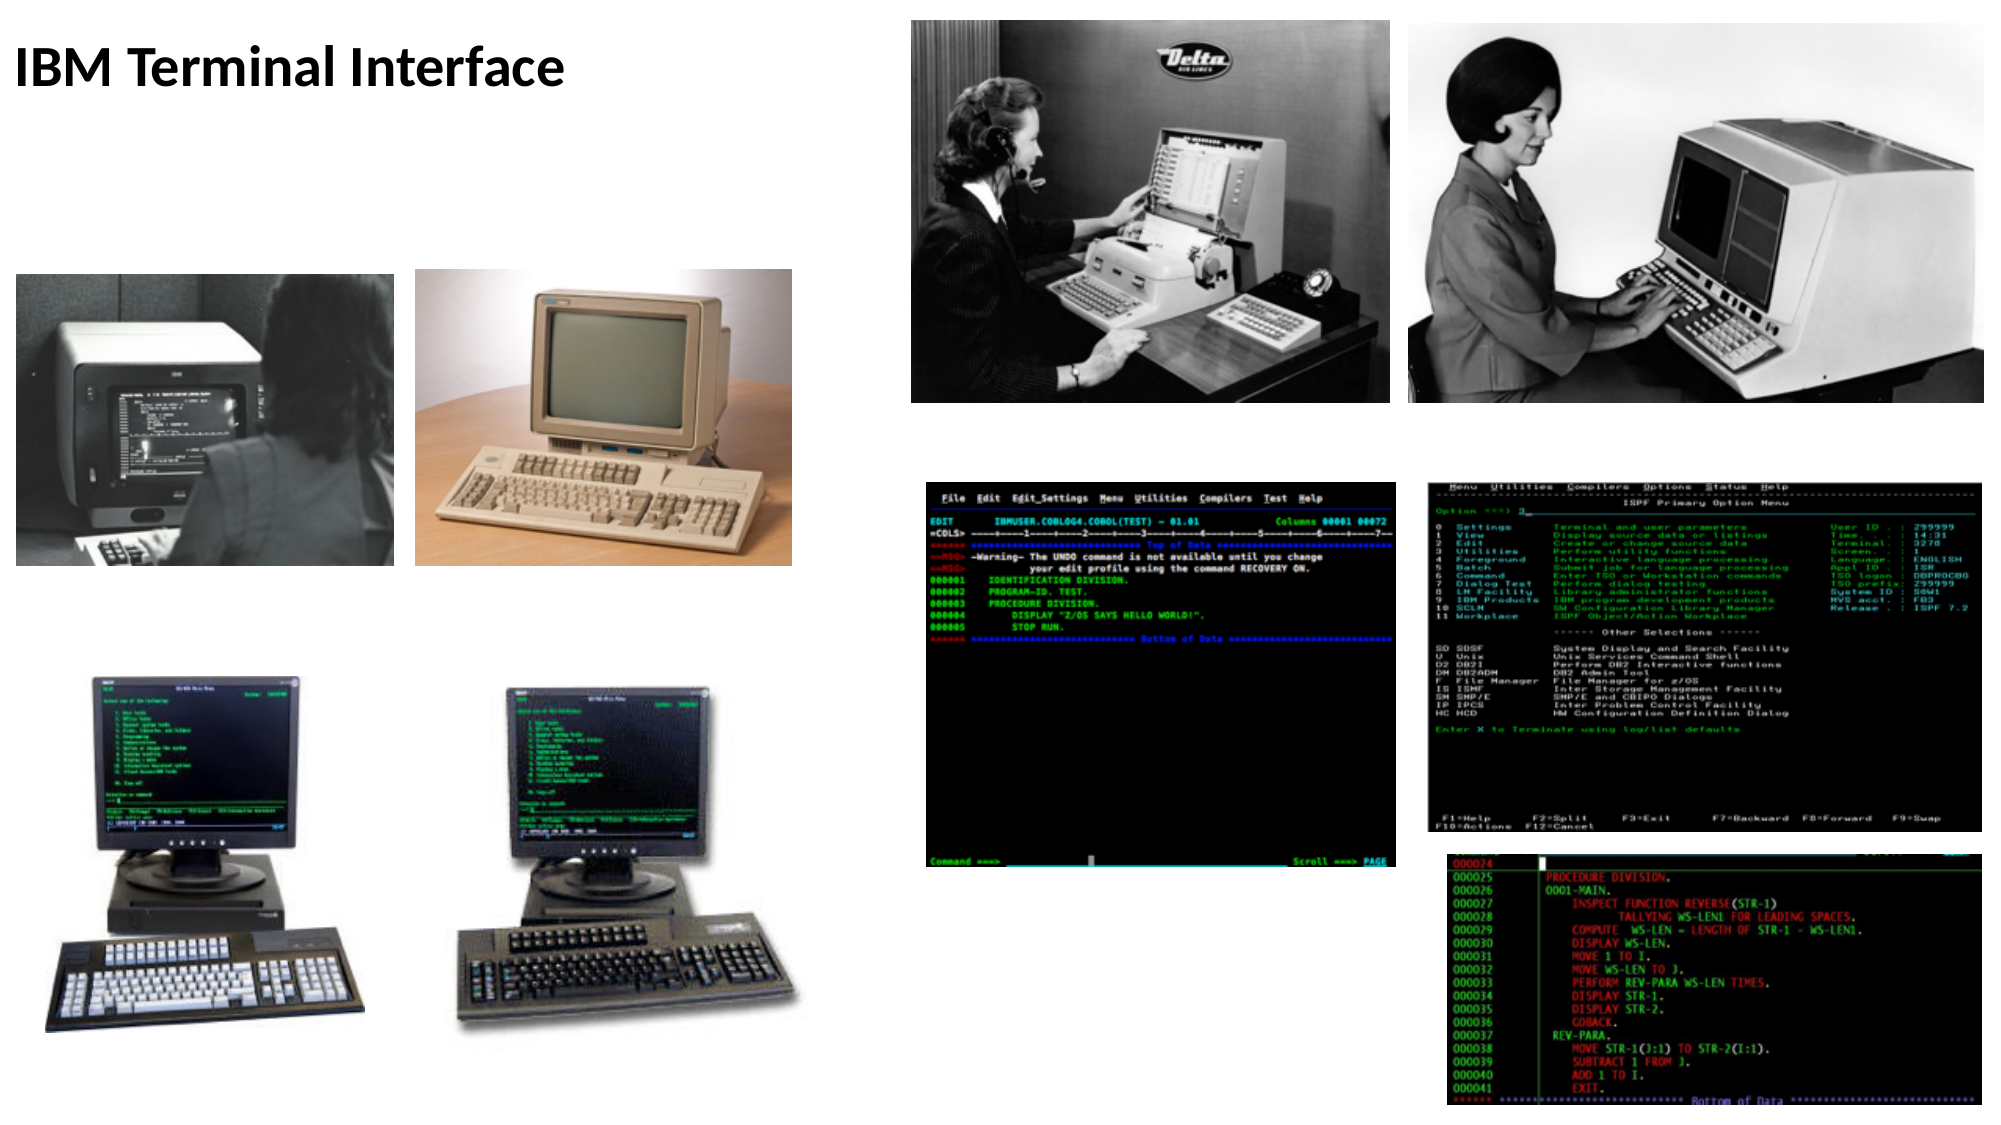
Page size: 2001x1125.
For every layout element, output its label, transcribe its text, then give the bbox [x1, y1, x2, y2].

picture [1447, 854, 1982, 1105]
picture [926, 482, 1396, 867]
picture [415, 269, 792, 567]
picture [1426, 482, 1982, 832]
picture [45, 676, 365, 1033]
picture [416, 656, 840, 1054]
text_box IBM Terminal Interface [0, 20, 646, 106]
picture [16, 274, 394, 567]
picture [911, 20, 1390, 403]
picture [1408, 22, 1984, 403]
